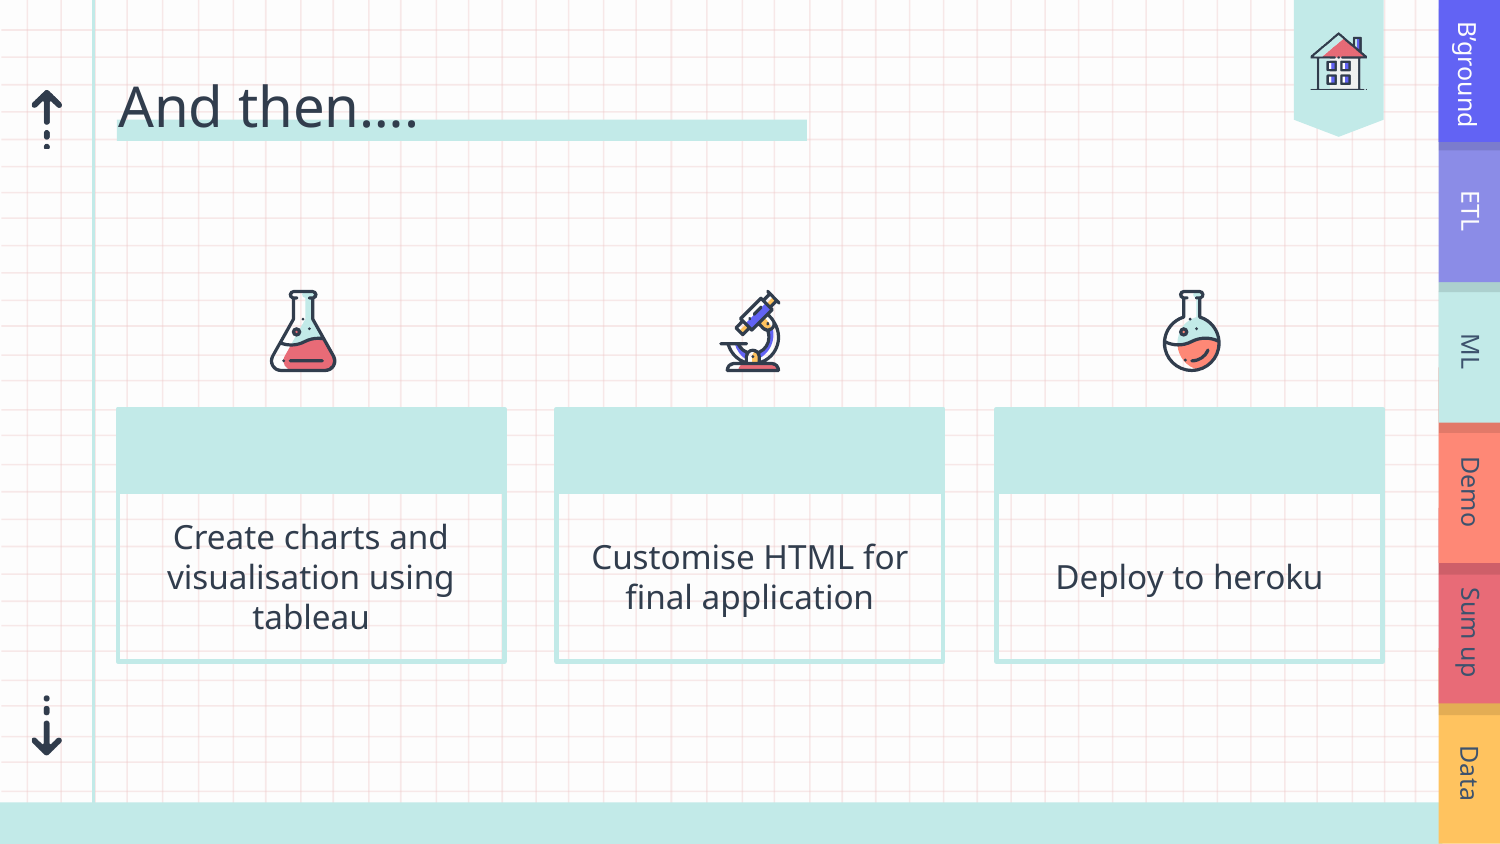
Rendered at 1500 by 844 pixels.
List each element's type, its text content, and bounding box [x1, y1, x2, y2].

text_box Sum up [1444, 584, 1499, 682]
text_box Demo [1444, 443, 1499, 541]
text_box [556, 408, 944, 662]
text_box ETL [1444, 162, 1499, 260]
text_box ML [1444, 303, 1499, 400]
title And then…. [118, 59, 1138, 152]
picture [31, 695, 63, 756]
picture [31, 89, 63, 150]
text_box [1162, 289, 1221, 373]
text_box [269, 289, 338, 373]
picture [1310, 32, 1368, 90]
text_box Data [1442, 725, 1499, 822]
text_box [996, 408, 1384, 662]
text_box B’ground [1441, 15, 1496, 134]
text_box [718, 289, 782, 373]
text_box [117, 408, 505, 662]
